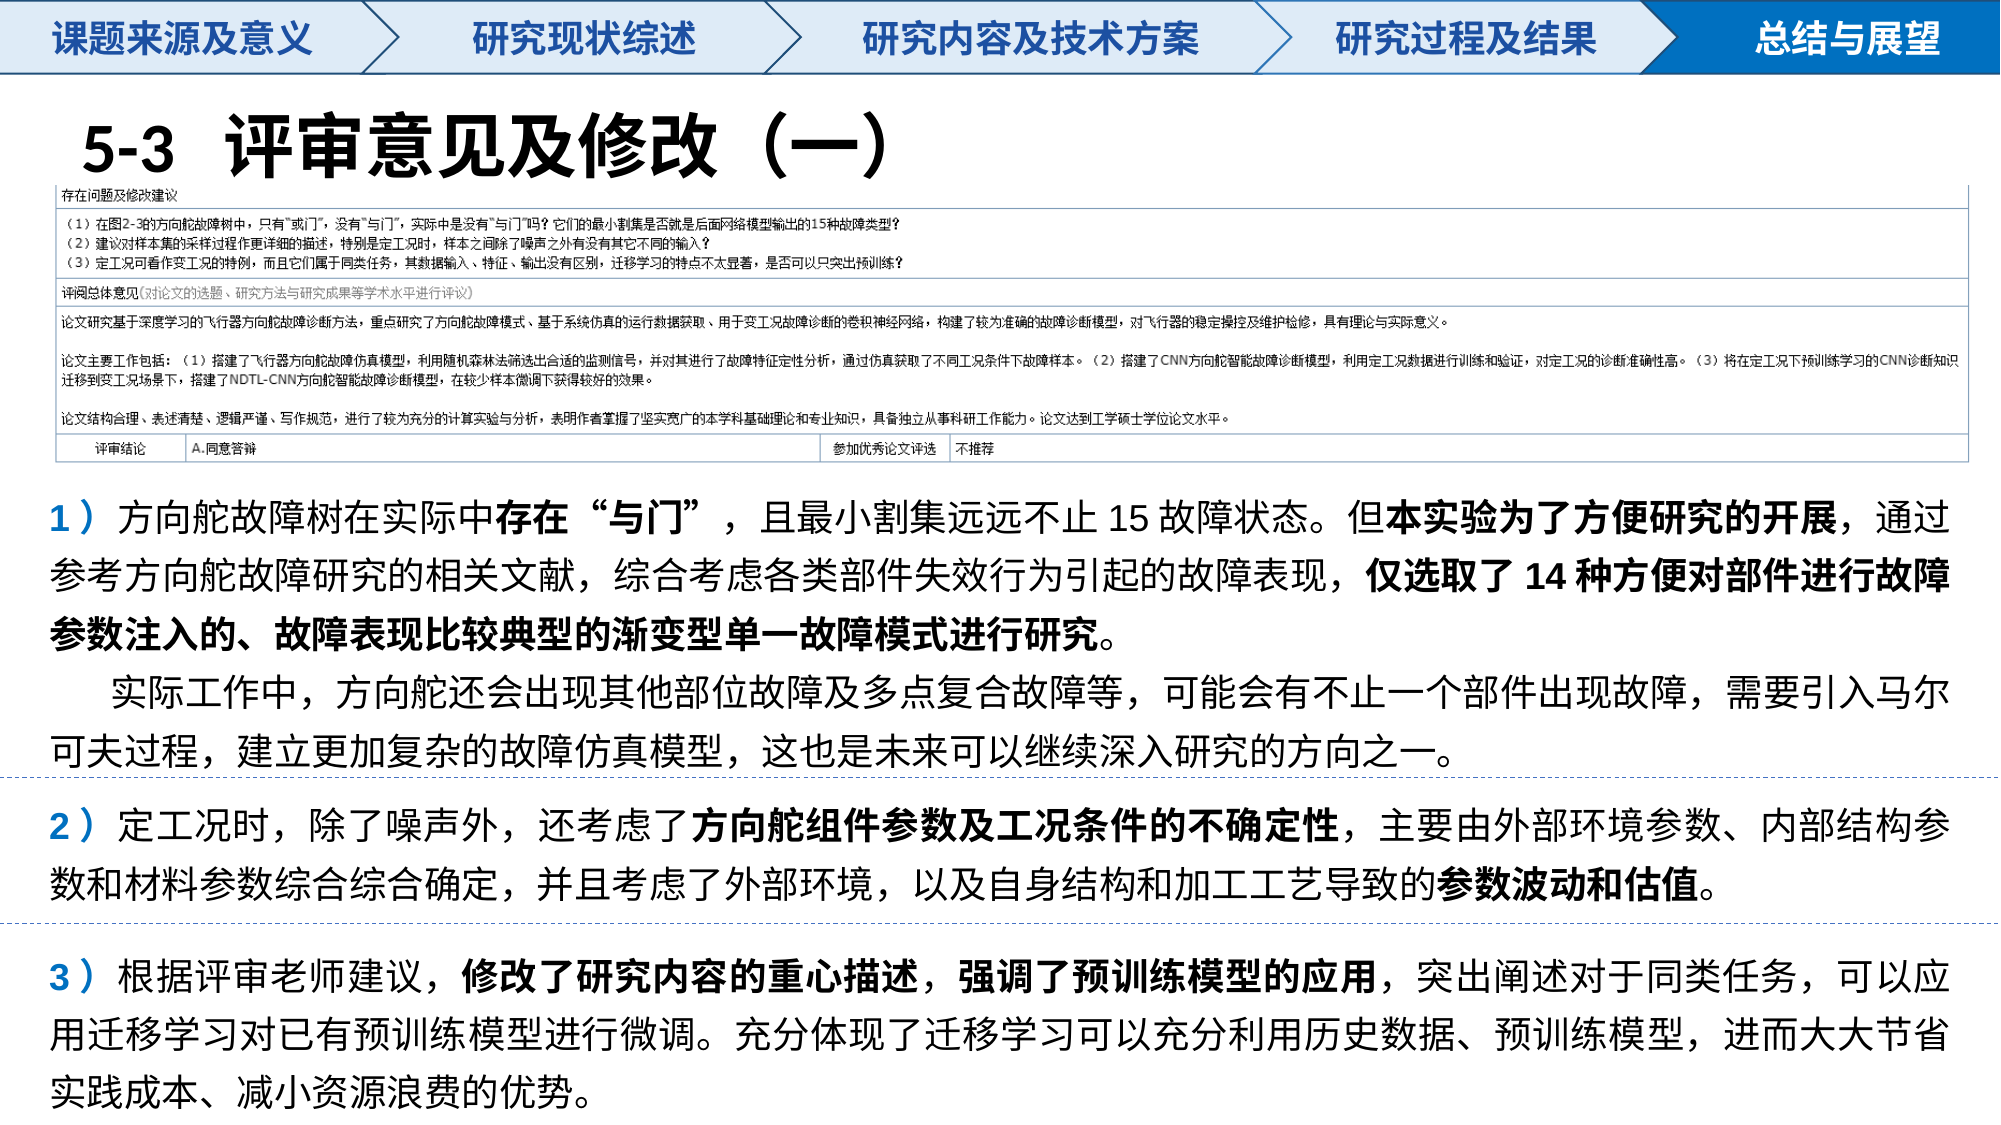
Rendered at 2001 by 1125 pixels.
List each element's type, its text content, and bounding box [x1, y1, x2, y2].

title 5-3 评审意见及修改（一） [66, 75, 1792, 185]
picture [34, 185, 1982, 476]
text_box 2）定工况时，除了噪声外，还考虑了方向舵组件参数及工况条件的不确定性，主要由外部环境参数、内部结构参数和材料参数综合综合确定，并且考虑了外部环境，以及自身结构和加工工艺导致的参数波动和估值。 [34, 781, 1966, 923]
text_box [0, 0, 2000, 74]
text_box 3）根据评审老师建议，修改了研究内容的重心描述，强调了预训练模型的应用，突出阐述对于同类任务，可以应用迁移学习对已有预训练模型进行微调。充分体现了迁移学习可以充分利用历史数据、预训练模型，进而大大节省实践成本、减小资源浪费的优势。 [34, 931, 1966, 1122]
text_box 1）方向舵故障树在实际中存在“与门”，且最小割集远远不止15故障状态。但本实验为了方便研究的开展，通过参考方向舵故障研究的相关文献，综合考虑各类部件失效行为引起的故障表现，仅选取了14种方便对部件进行故障参数注入的、故障表现比较典型的渐变型单一故障模式进行研究。 实际工作中，方向舵还会出现其他部位故障及多点复合故障等，可能会有不止一个部件出现故障，需要引入马尔可夫过程，建立更加复杂的故障仿真模型，这也是未来可以继续深入研究的方向之一。 [34, 476, 1966, 777]
text_box 2）定工况时，除了噪声外，还考虑了方向舵组件参数及工况条件的不确定性，主要由外部环境参数、内部结构参数和材料参数综合综合确定，并且考虑了外部环境，以及自身结构和加工工艺导致的参数波动和估值。 [34, 924, 1966, 931]
